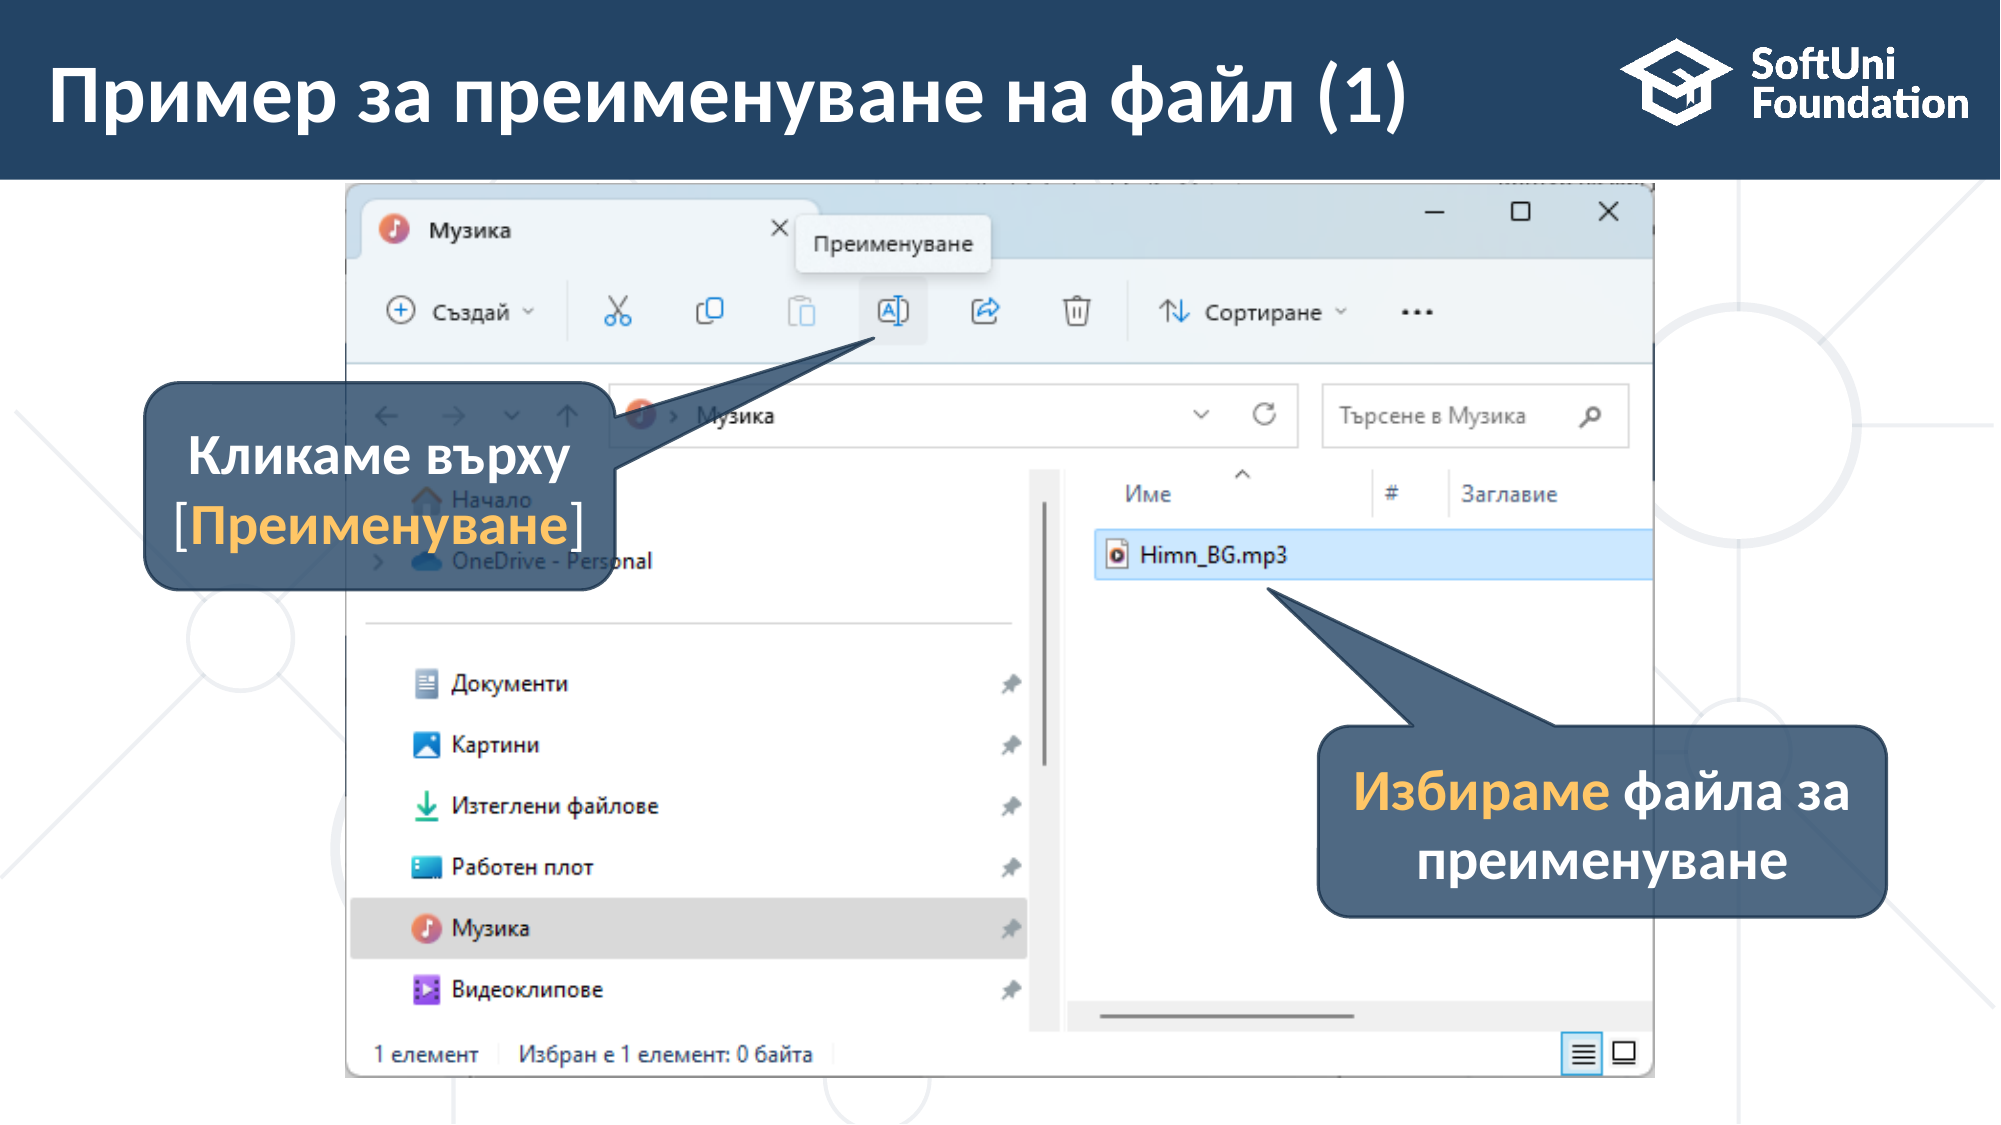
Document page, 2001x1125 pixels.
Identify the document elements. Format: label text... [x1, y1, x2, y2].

text_box Кликаме върху [Преименуване] [142, 380, 339, 592]
picture [1619, 38, 1968, 126]
text_box Избираме файла за преименуване [1658, 724, 1889, 920]
title Пример за преименуване на файл (1) [31, 16, 1591, 162]
picture [344, 182, 1655, 1078]
